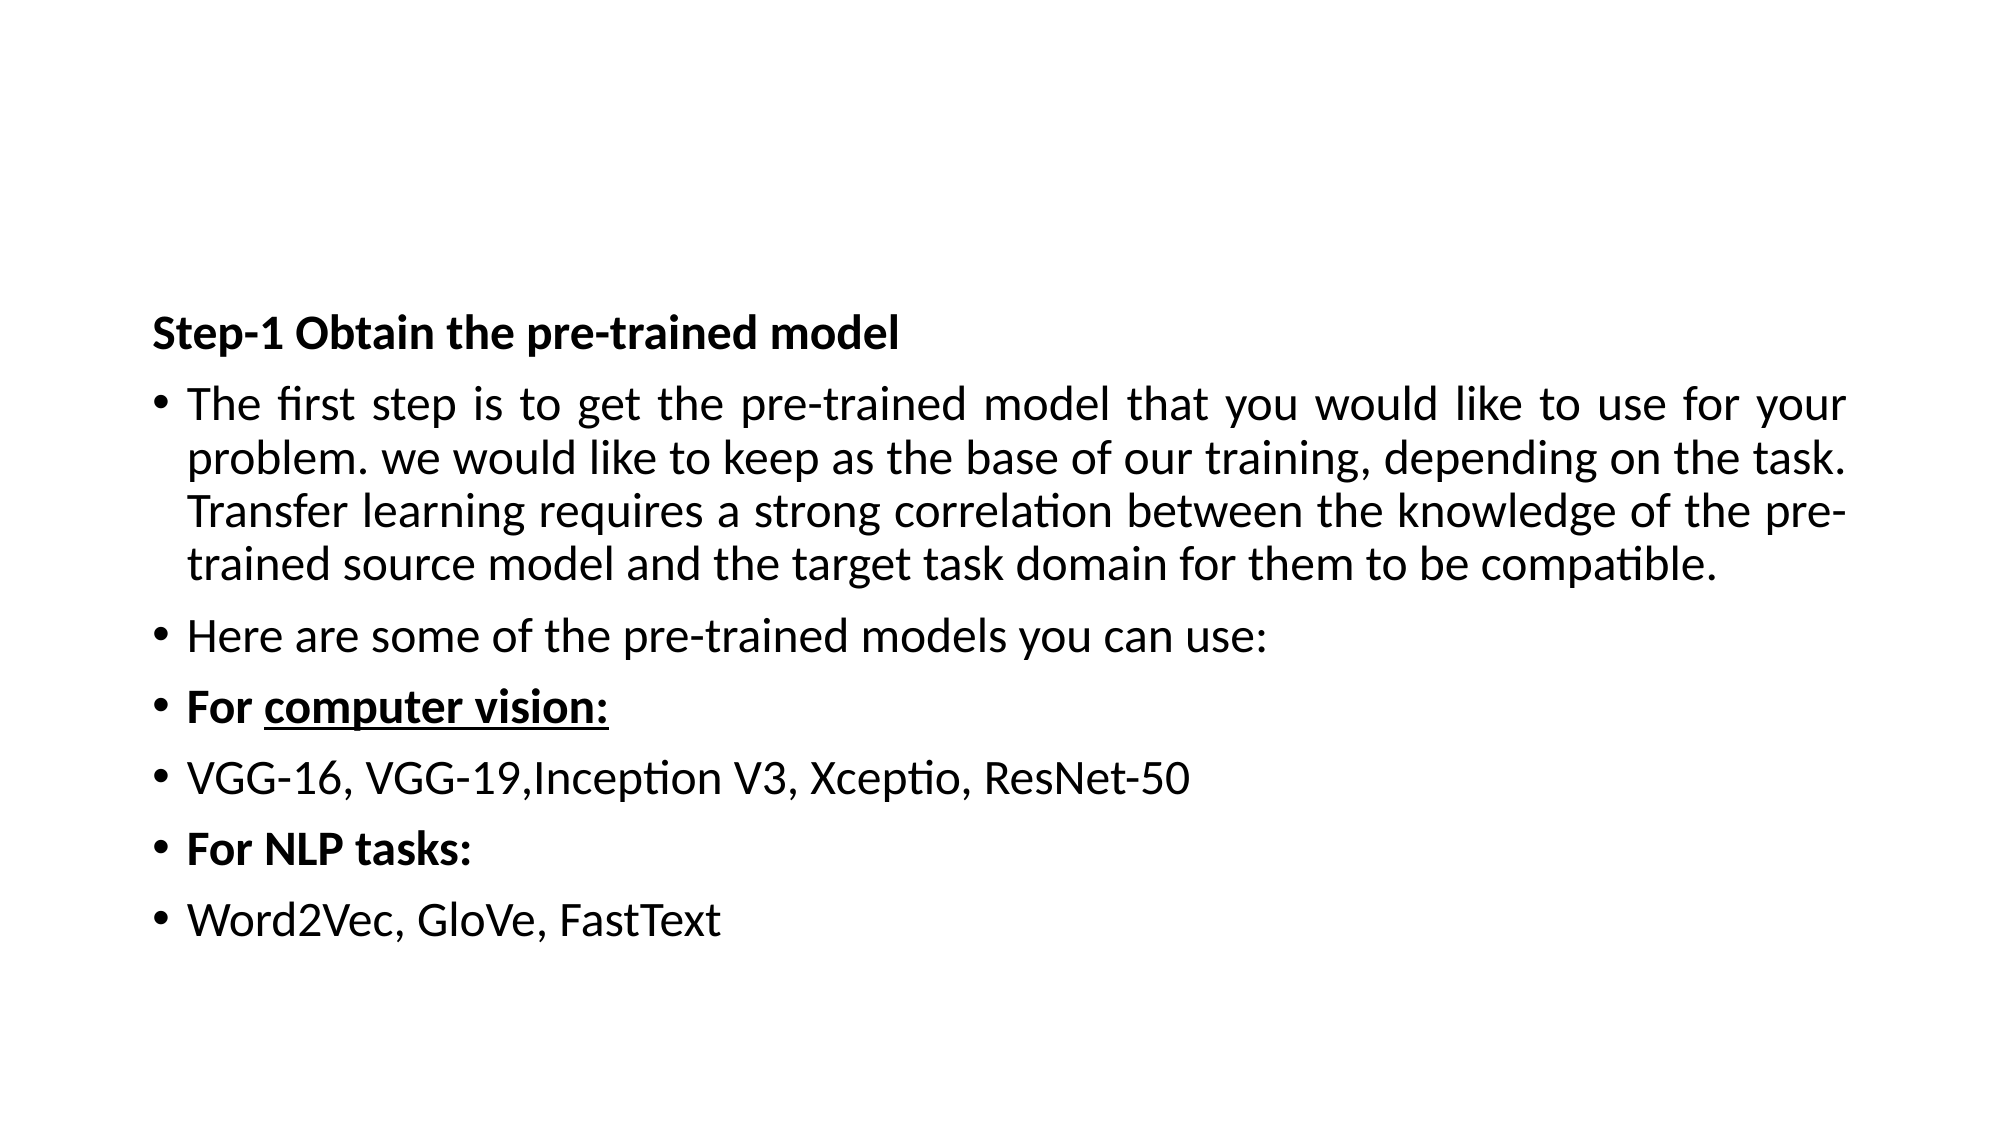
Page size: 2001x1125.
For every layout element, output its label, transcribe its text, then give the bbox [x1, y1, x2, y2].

list Step-1 Obtain the pre-trained model The first step is to get the pre-trained model that you would like to use for your problem. we would like to keep as the base of our training, depending on the task. Transfer learning requires a strong correlation between the knowledge of the pre-trained source model and the target task domain for them to be compatible. Here are some of the pre-trained models you can use: For computer vision: VGG-16, VGG-19,Inception V3, Xceptio, ResNet-50 For NLP tasks: Word2Vec, GloVe, FastText [137, 299, 1863, 1014]
